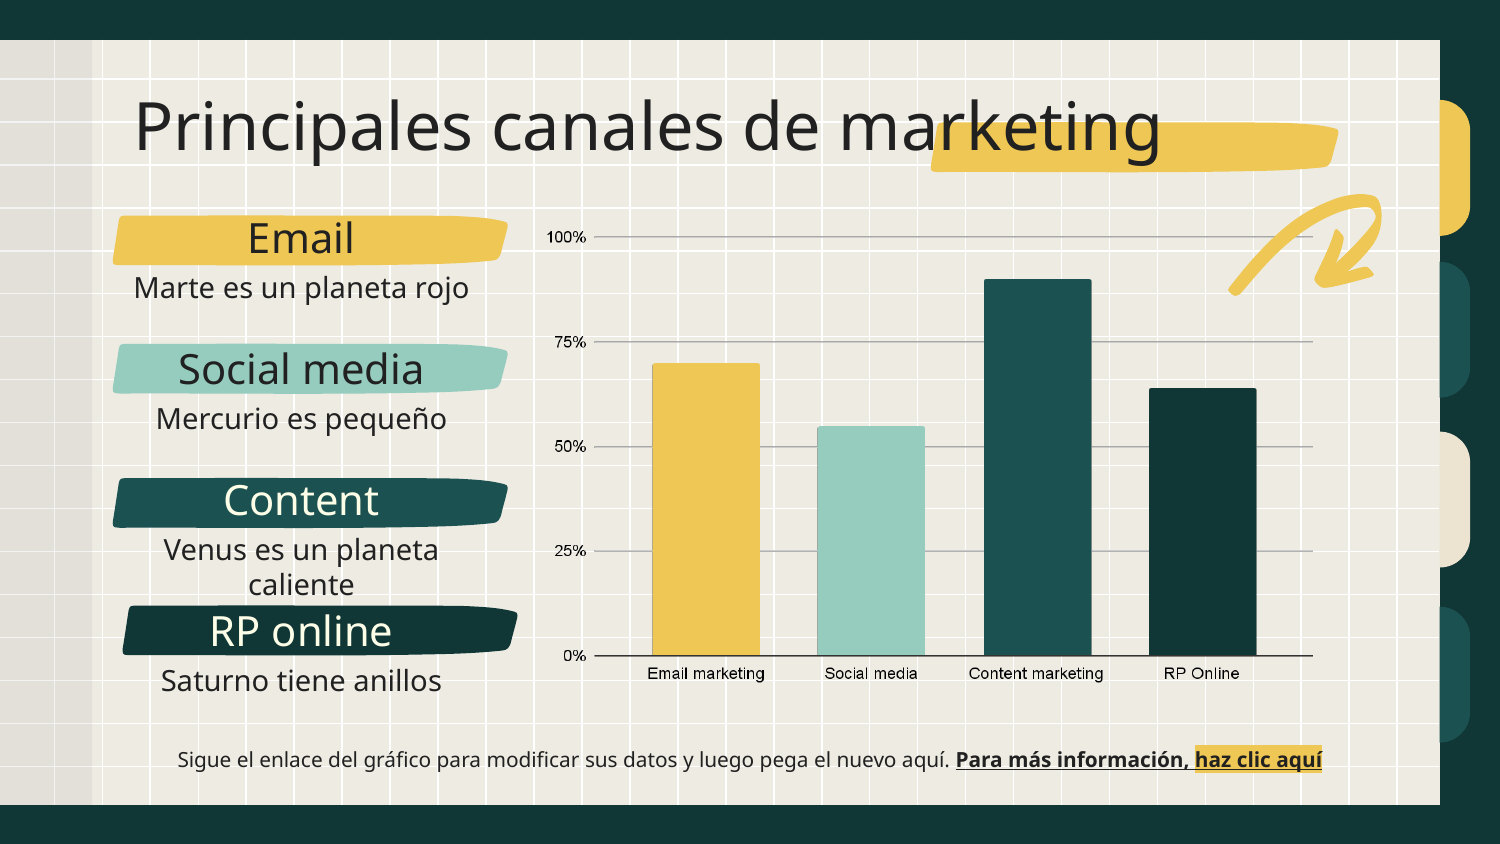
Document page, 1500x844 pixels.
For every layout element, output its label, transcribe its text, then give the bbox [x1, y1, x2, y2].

text_box Sigue el enlace del gráfico para modificar sus datos y luego pega el nuevo aquí. Para más información, haz clic aquí [118, 740, 1382, 781]
text_box RP online [118, 605, 486, 647]
text_box [486, 607, 515, 653]
text_box Mercurio es pequeño [118, 385, 486, 434]
text_box [112, 488, 118, 528]
text_box Social media [118, 343, 486, 385]
text_box [486, 218, 508, 262]
text_box Saturno tiene anillos [118, 647, 486, 696]
text_box Marte es un planeta rojo [118, 254, 486, 304]
text_box [486, 480, 508, 524]
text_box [1227, 193, 1383, 297]
title Principales canales de marketing [118, 68, 1382, 163]
text_box [112, 225, 118, 266]
text_box [930, 163, 1330, 173]
text_box Email [118, 212, 486, 254]
text_box Venus es un planeta caliente [118, 516, 486, 565]
text_box [112, 354, 118, 394]
text_box Content [118, 474, 486, 516]
text_box [486, 346, 508, 390]
picture [520, 202, 1338, 708]
